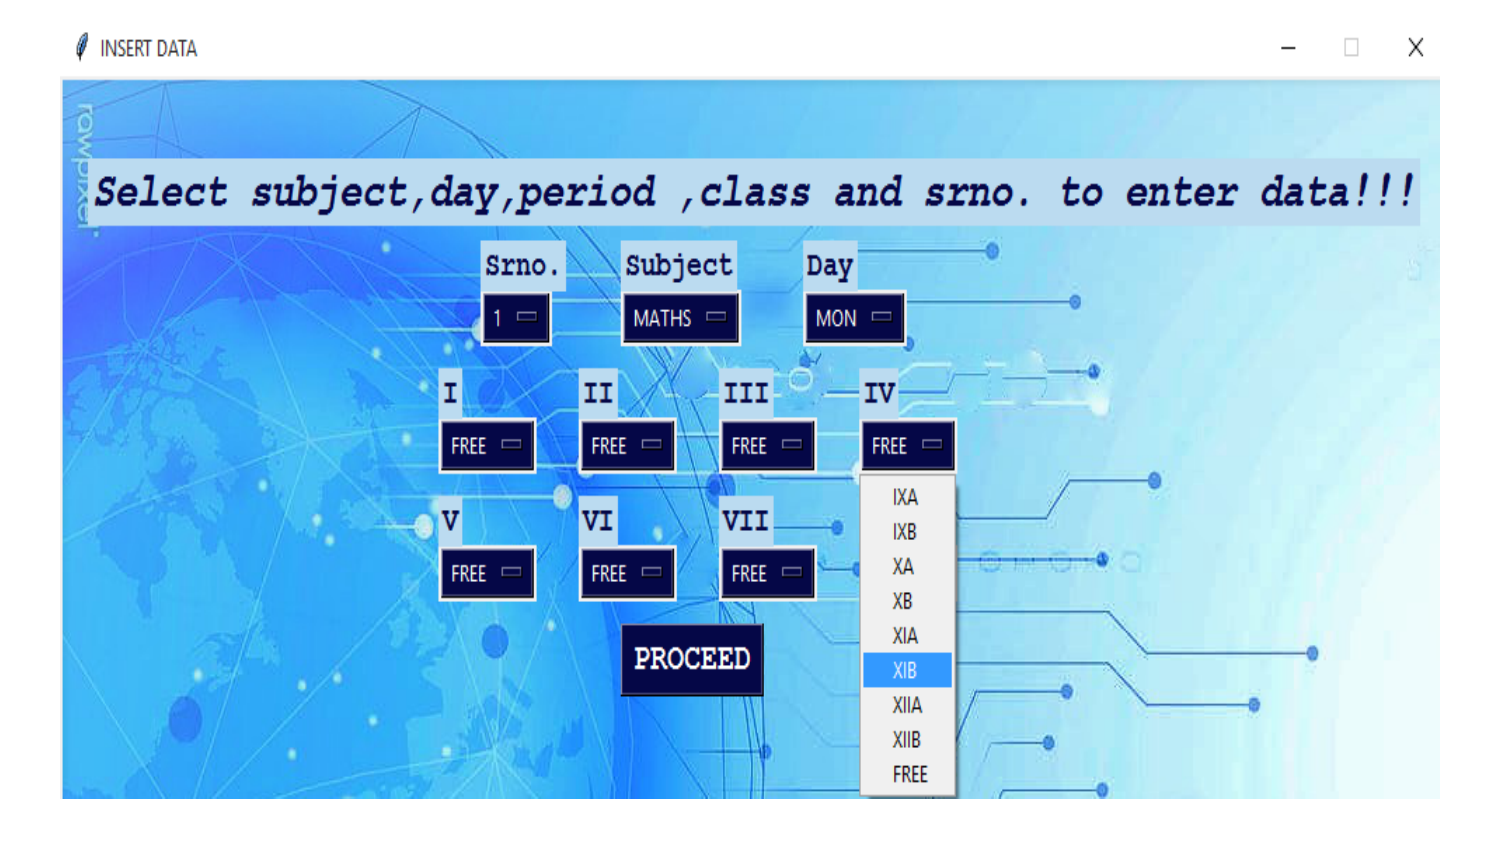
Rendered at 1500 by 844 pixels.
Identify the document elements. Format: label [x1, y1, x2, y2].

picture [60, 22, 1440, 799]
